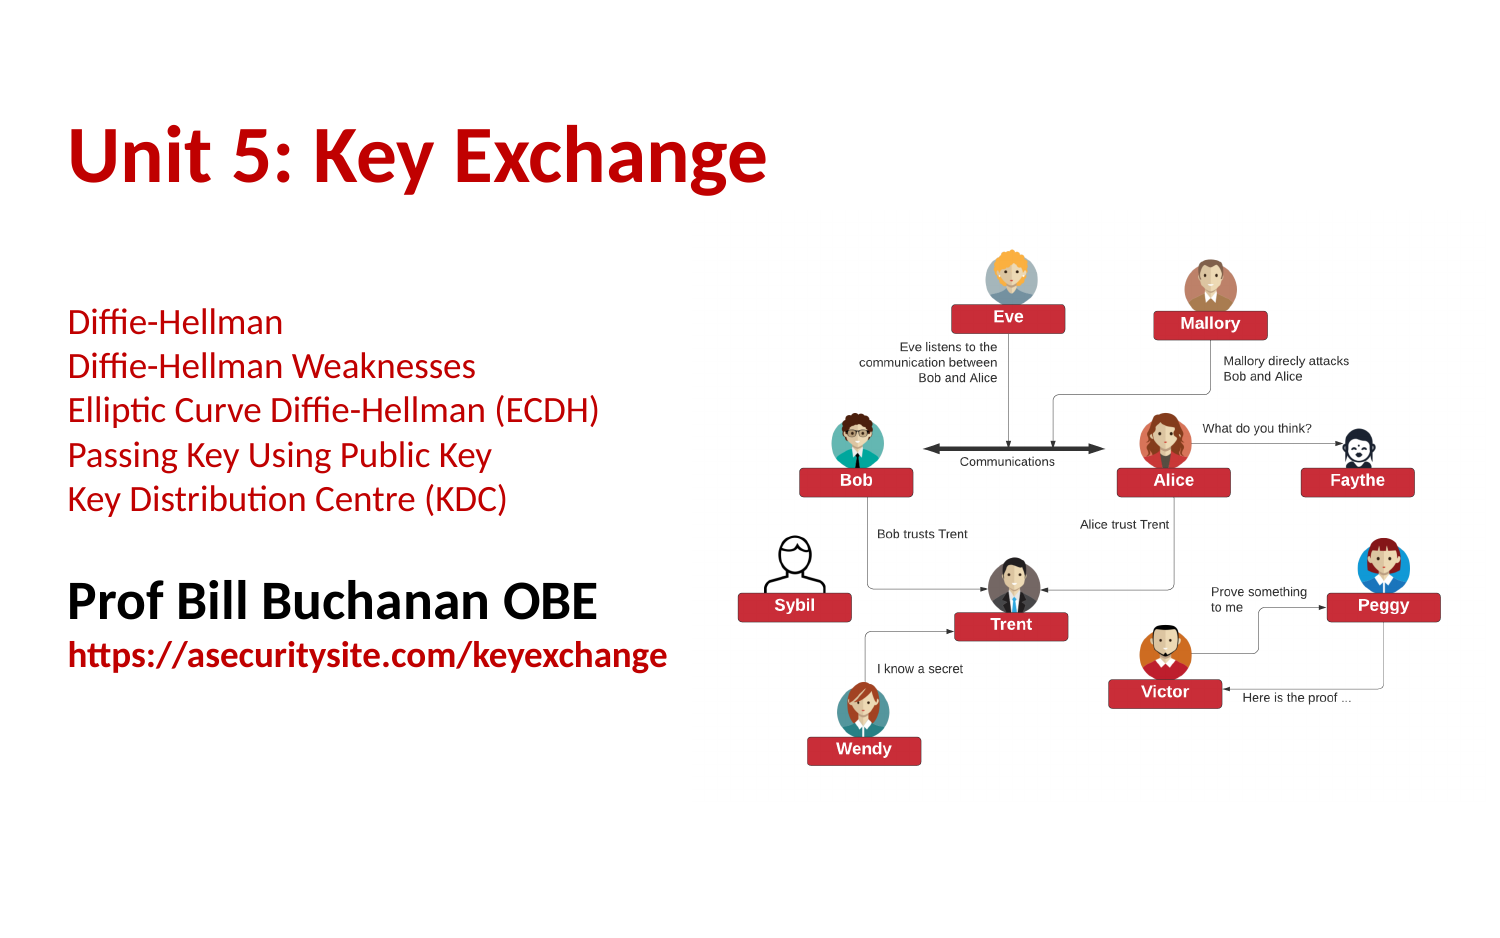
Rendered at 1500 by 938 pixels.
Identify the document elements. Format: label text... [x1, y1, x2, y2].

picture [692, 210, 1486, 802]
title Unit 5: Key Exchange Diffie-Hellman Diffie-Hellman Weaknesses Elliptic Curve Diffie-Hellman (ECDH) Passing Key Using Public Key Key Distribution Centre (KDC) Prof Bill Buchanan OBE https://asecuritysite.com/keyexchange [59, 61, 935, 760]
